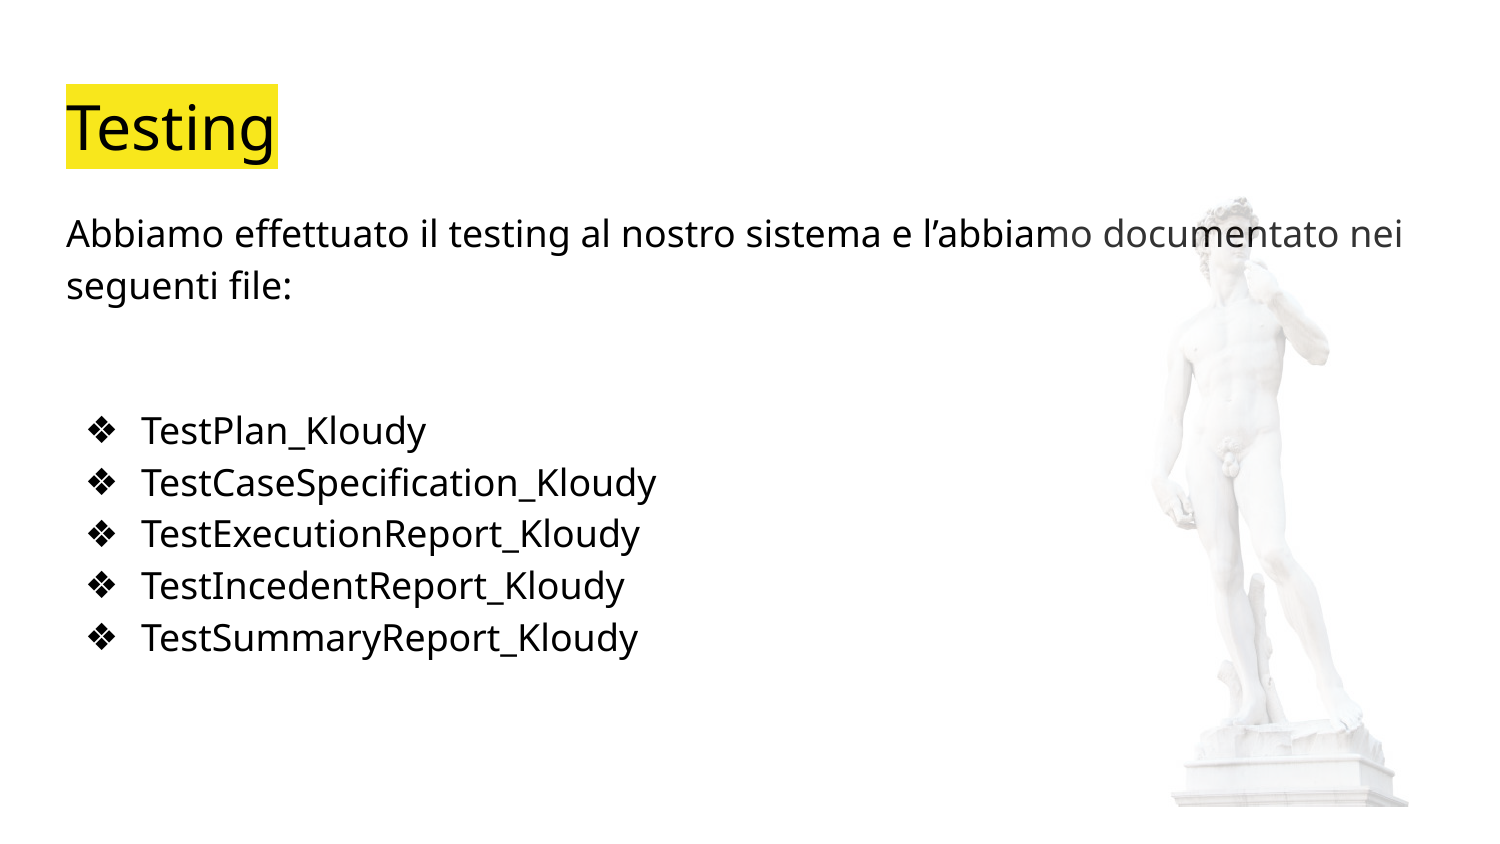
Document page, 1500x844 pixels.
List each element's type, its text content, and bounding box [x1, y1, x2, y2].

list Abbiamo effettuato il testing al nostro sistema e l’abbiamo documentato nei seguenti file: TestPlan_Kloudy TestCaseSpecification_Kloudy TestExecutionReport_Kloudy TestIncedentReport_Kloudy TestSummaryReport_Kloudy [51, 188, 1047, 811]
picture [1051, 154, 1450, 808]
title Testing [51, 72, 1449, 167]
